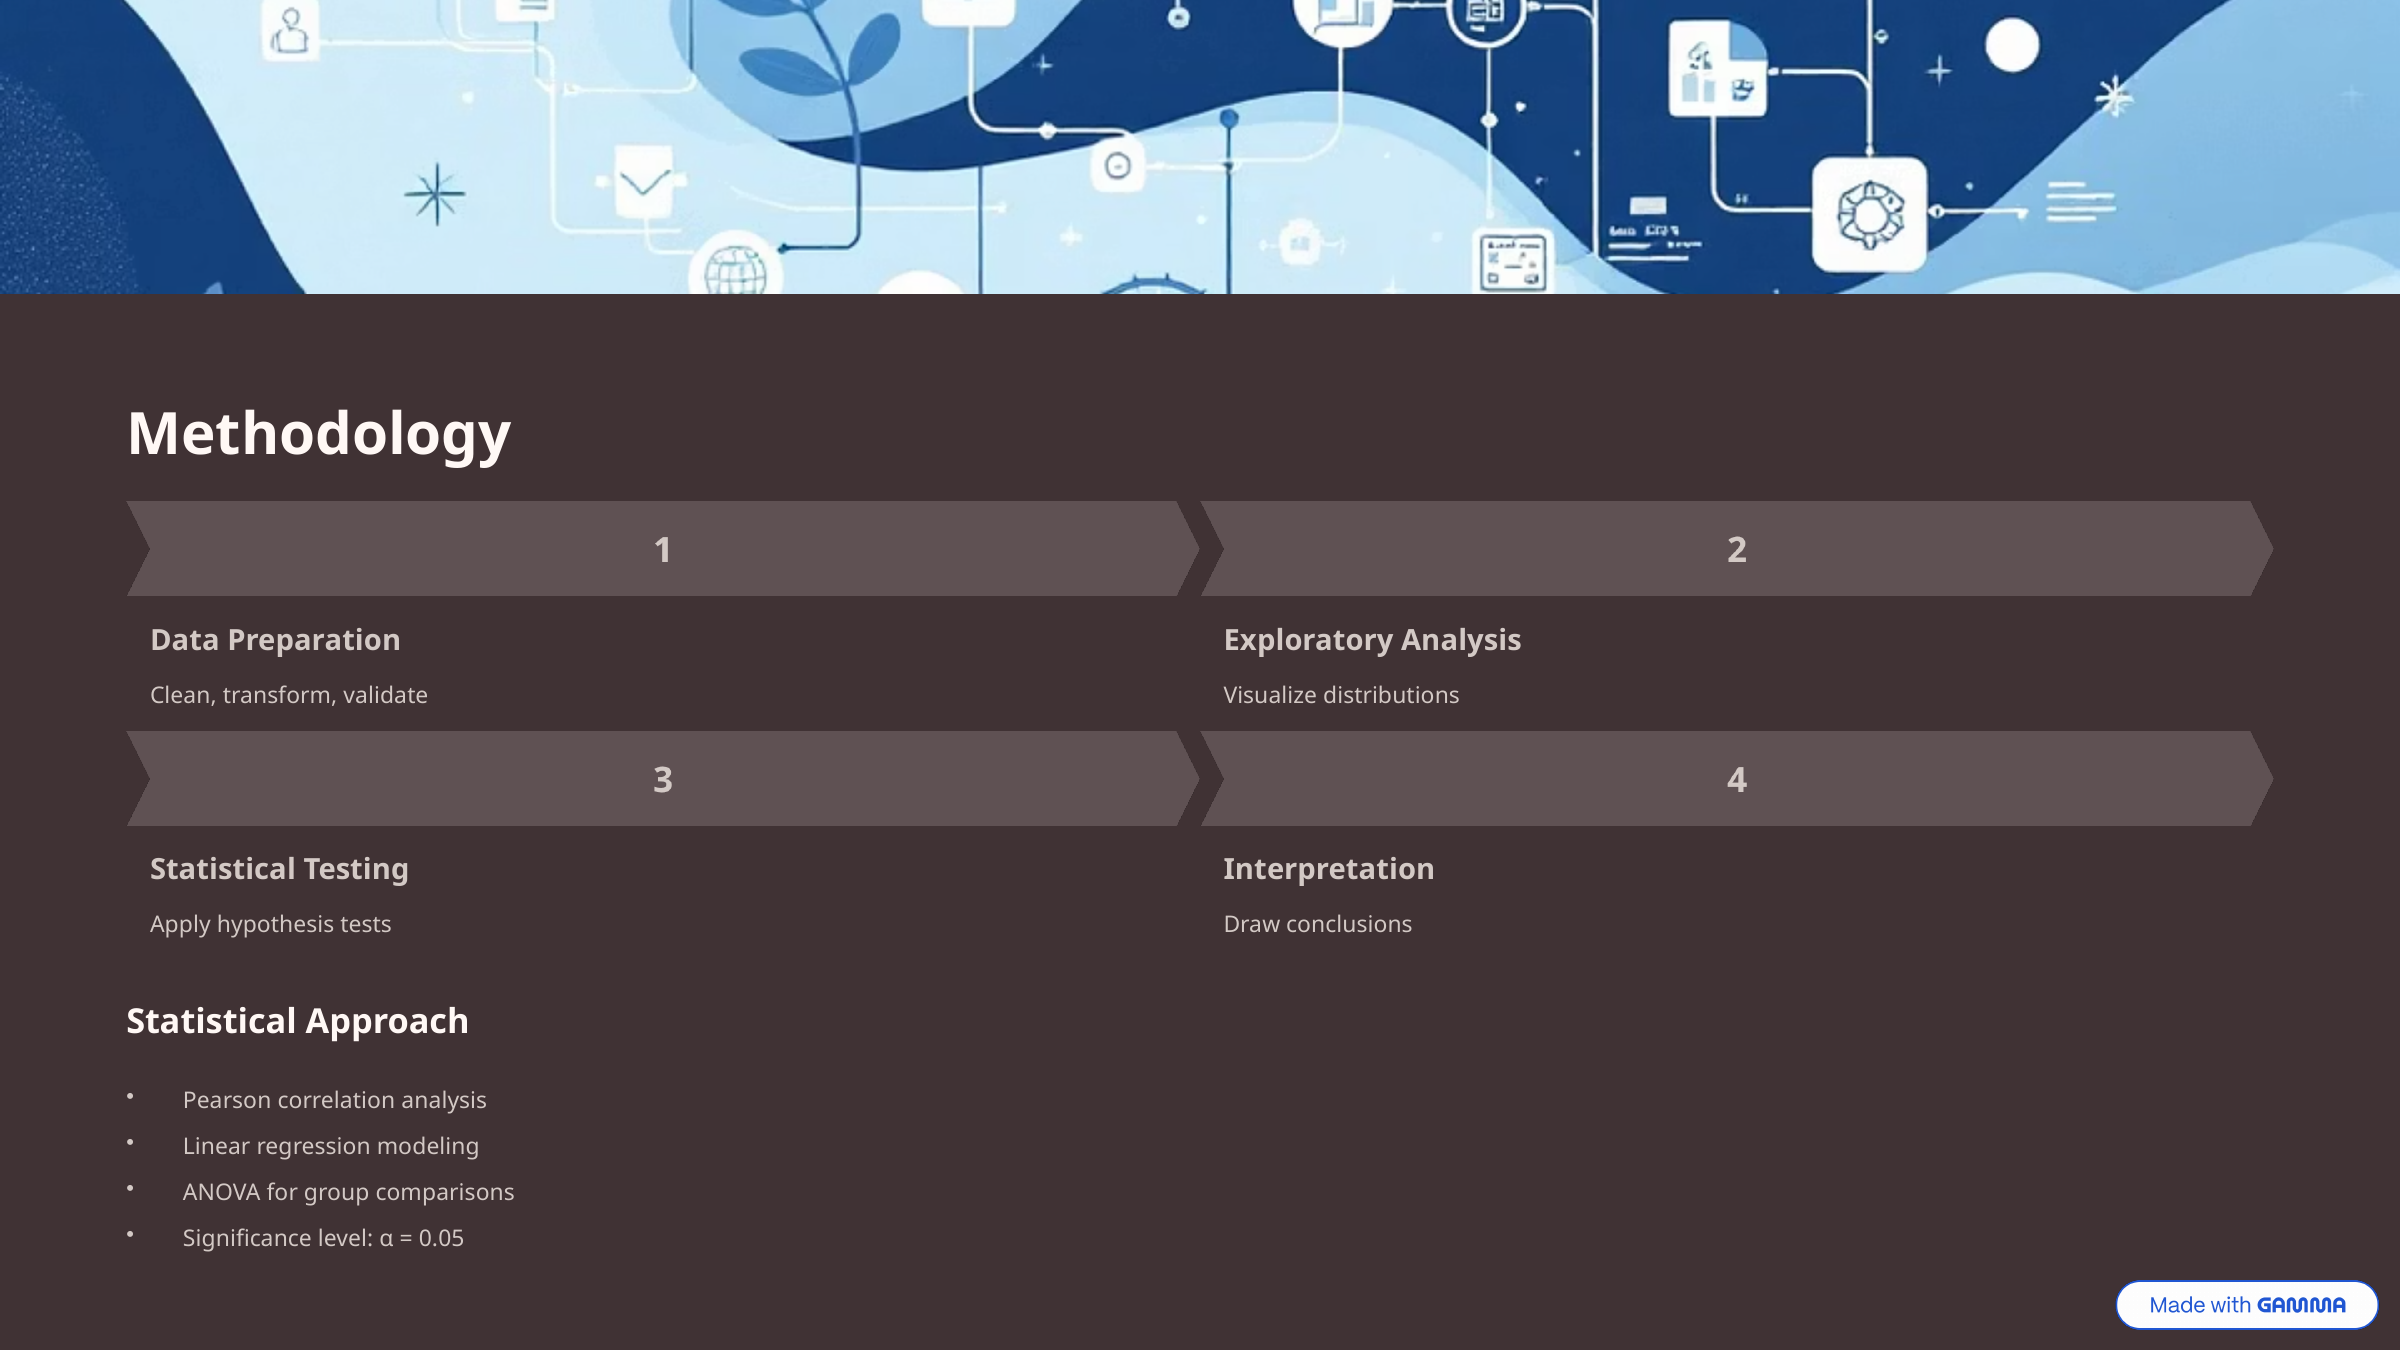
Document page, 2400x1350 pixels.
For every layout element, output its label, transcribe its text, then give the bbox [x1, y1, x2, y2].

text_box Clean, transform, validate [150, 670, 1177, 709]
text_box Exploratory Analysis [1223, 619, 1535, 657]
text_box ANOVA for group comparisons [126, 1167, 2274, 1205]
text_box Significance level: α = 0.05 [126, 1213, 2274, 1251]
picture [0, 0, 2400, 294]
text_box Linear regression modeling [126, 1121, 2274, 1160]
text_box Methodology [126, 393, 715, 467]
picture [2106, 1271, 2389, 1339]
text_box Data Preparation [150, 619, 444, 657]
text_box Draw conclusions [1223, 899, 2250, 938]
text_box Interpretation [1223, 849, 1518, 886]
text_box Pearson correlation analysis [126, 1075, 2274, 1114]
text_box Statistical Approach [126, 996, 489, 1041]
text_box Apply hypothesis tests [150, 899, 1177, 938]
picture [126, 731, 2274, 826]
text_box Statistical Testing [150, 849, 444, 886]
picture [126, 501, 2274, 596]
text_box Visualize distributions [1223, 670, 2250, 709]
